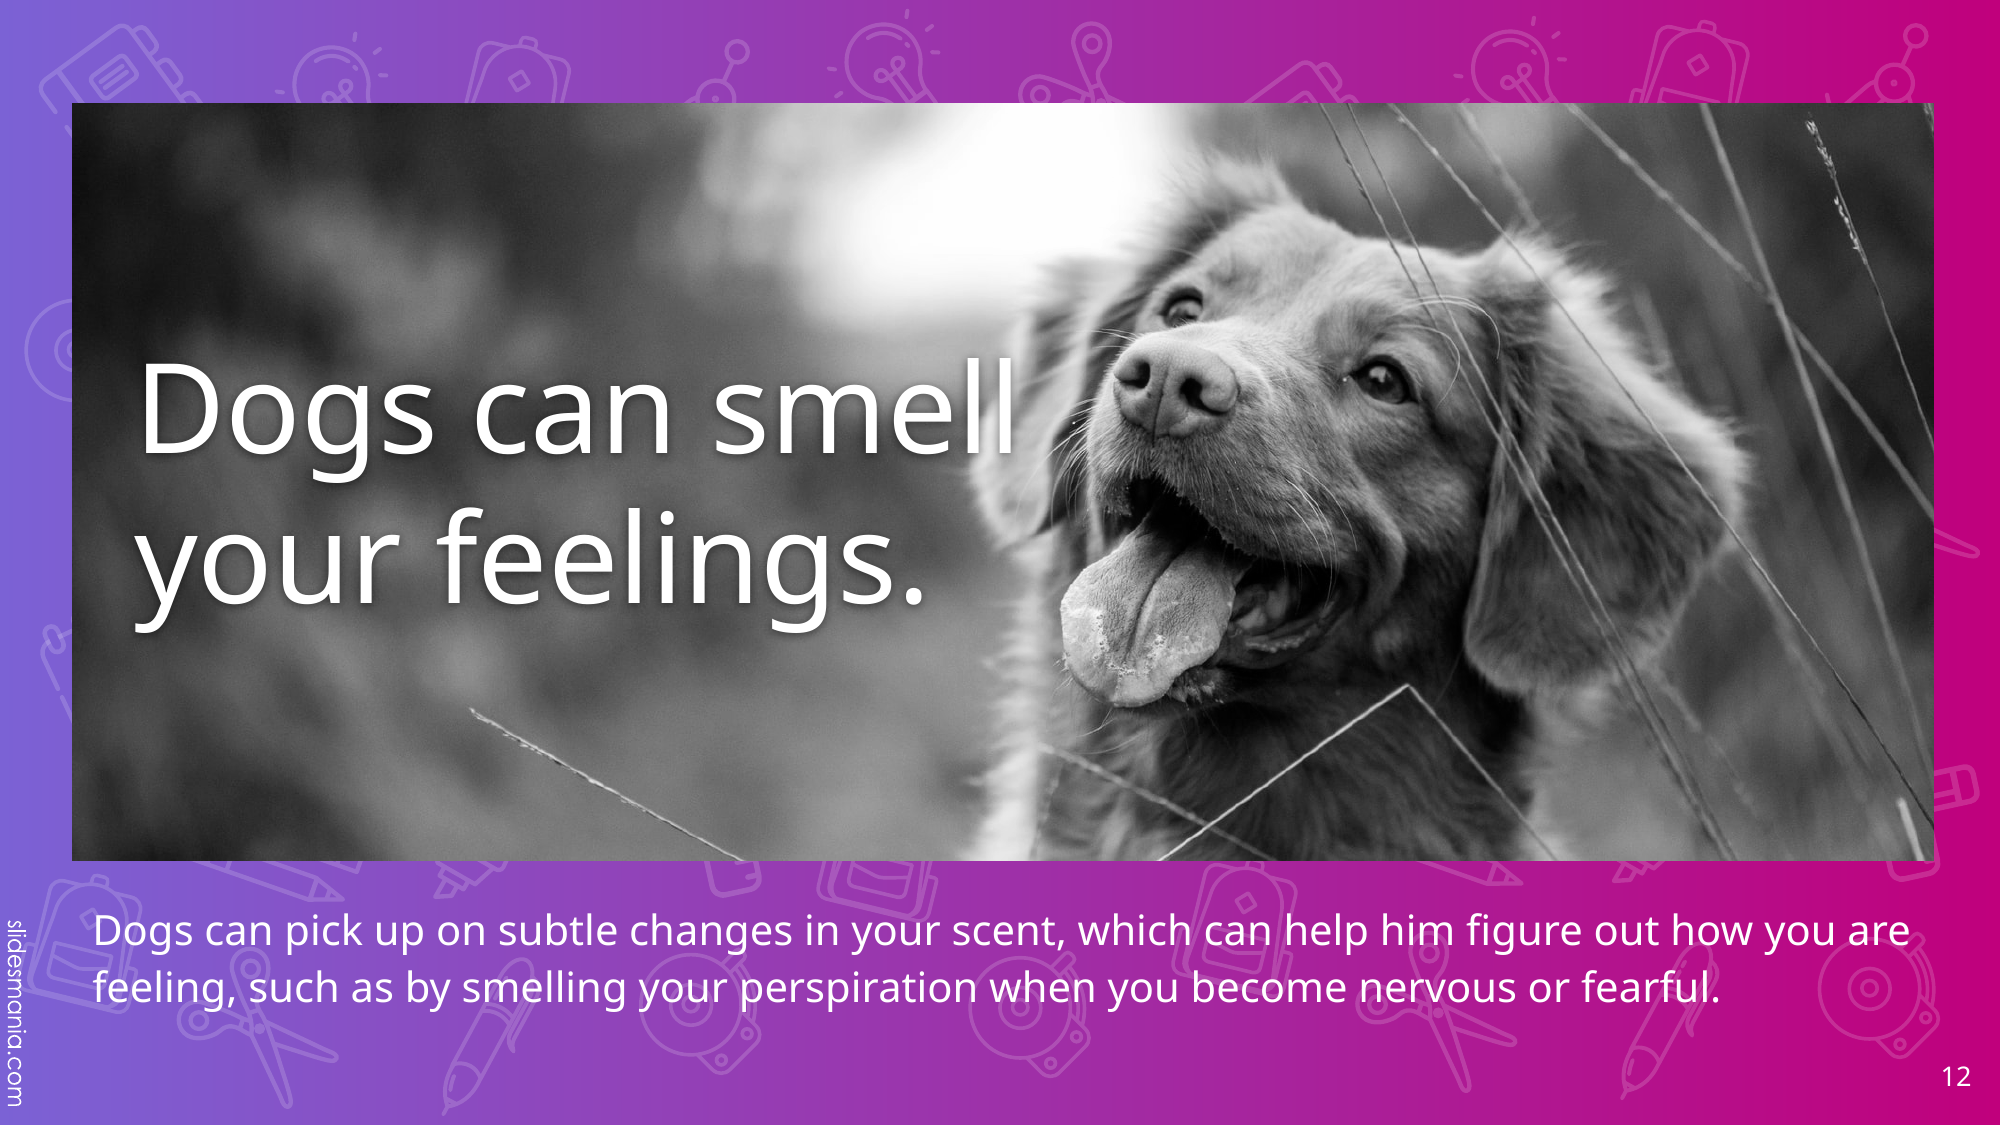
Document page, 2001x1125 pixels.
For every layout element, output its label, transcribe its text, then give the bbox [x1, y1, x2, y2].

slide_number ‹#› [1871, 1038, 1992, 1125]
list Dogs can pick up on subtle changes in your scent, which can help him figure out how you are feeling, such as by smelling your perspiration when you become nervous or fearful. [72, 876, 1934, 1037]
picture [71, 103, 1935, 861]
